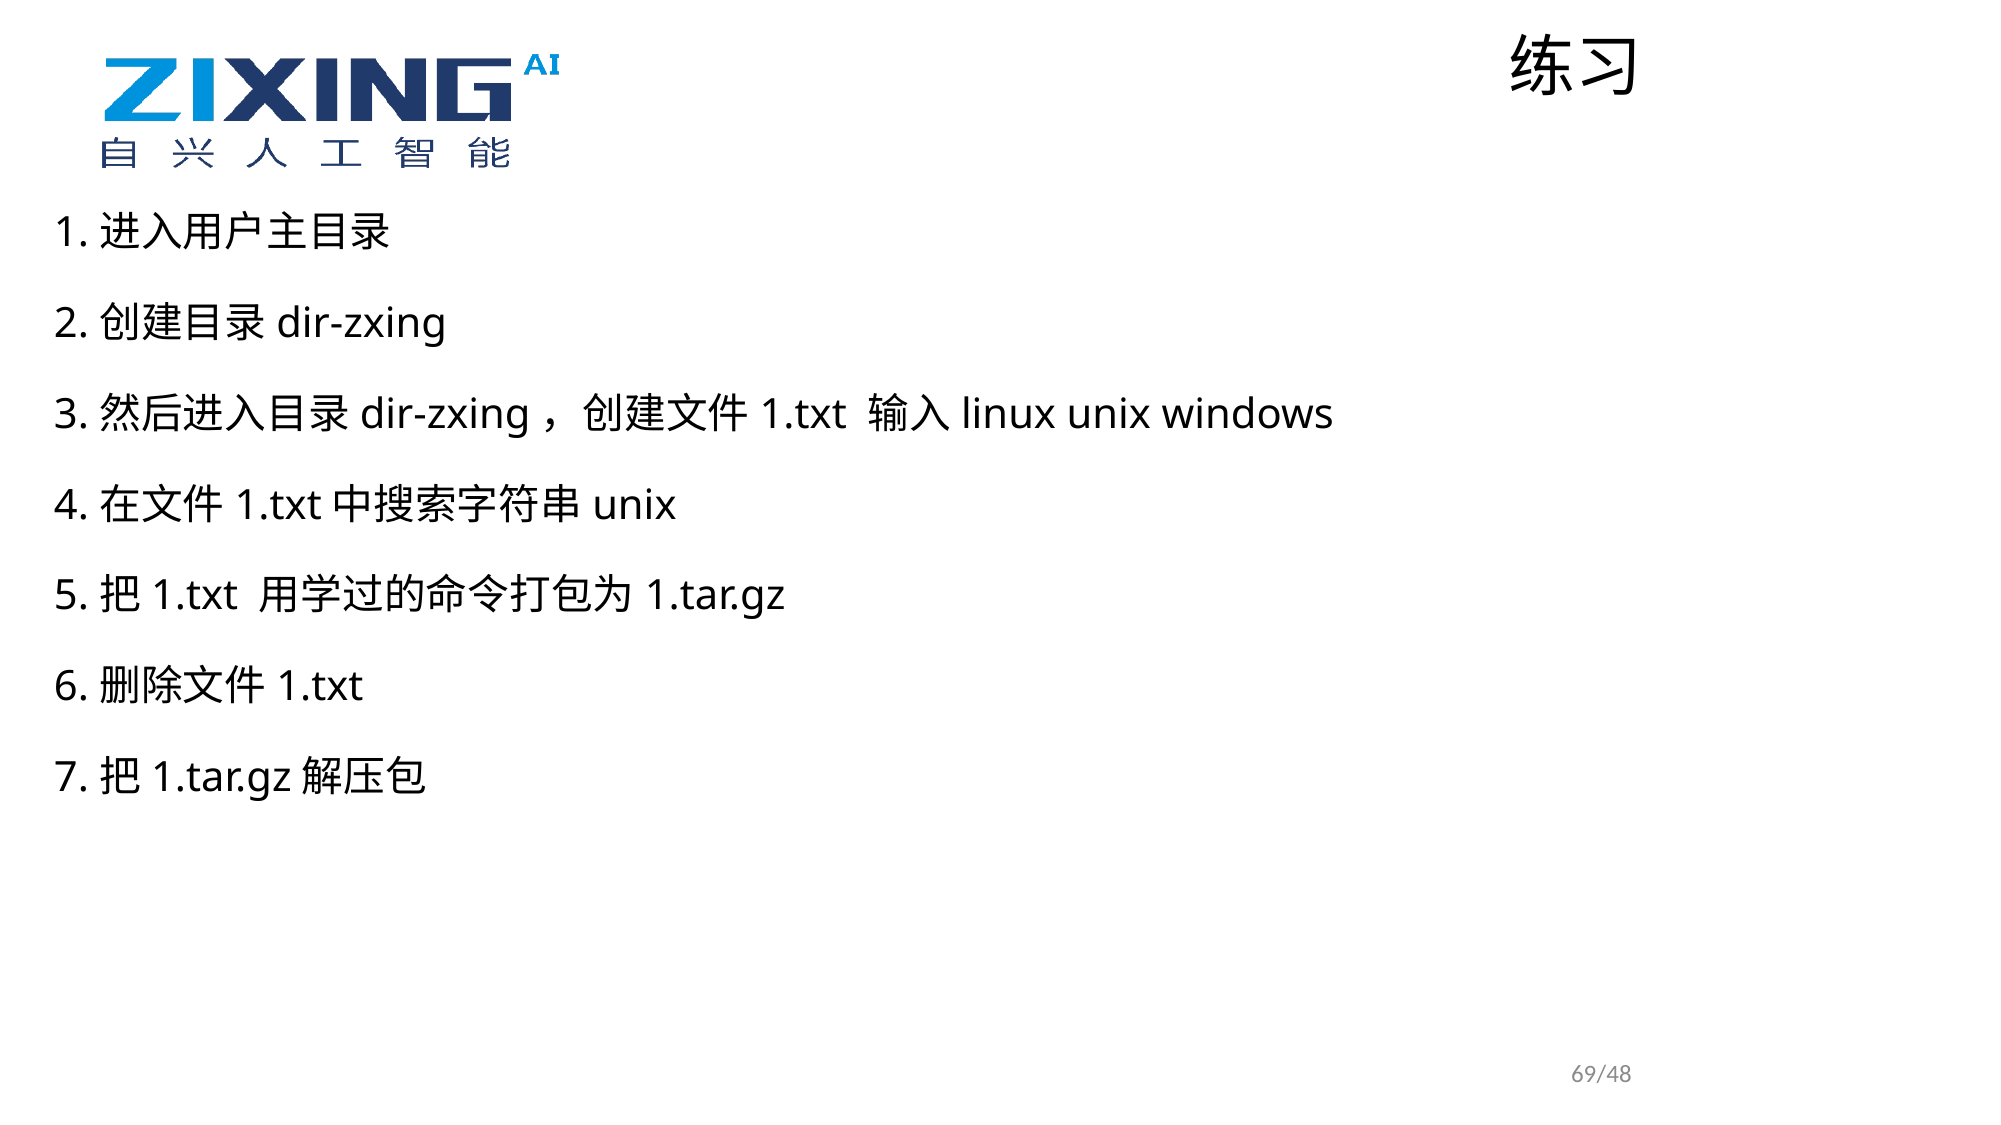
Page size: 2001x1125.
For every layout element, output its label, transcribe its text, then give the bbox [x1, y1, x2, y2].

text_box 1.进入用户主目录 2.创建目录dir-zxing 3.然后进入目录dir-zxing，创建文件1.txt 输入linux unix windows 4.在文件1.txt中搜索字符串unix 5.把1.txt 用学过的命令打包为1.tar.gz 6.删除文件1.txt 7.把1.tar.gz解压包 [39, 172, 1944, 1043]
picture [102, 54, 559, 168]
text_box 练习 [1493, 16, 1913, 112]
slide_number 69/48 [1309, 1043, 1647, 1103]
